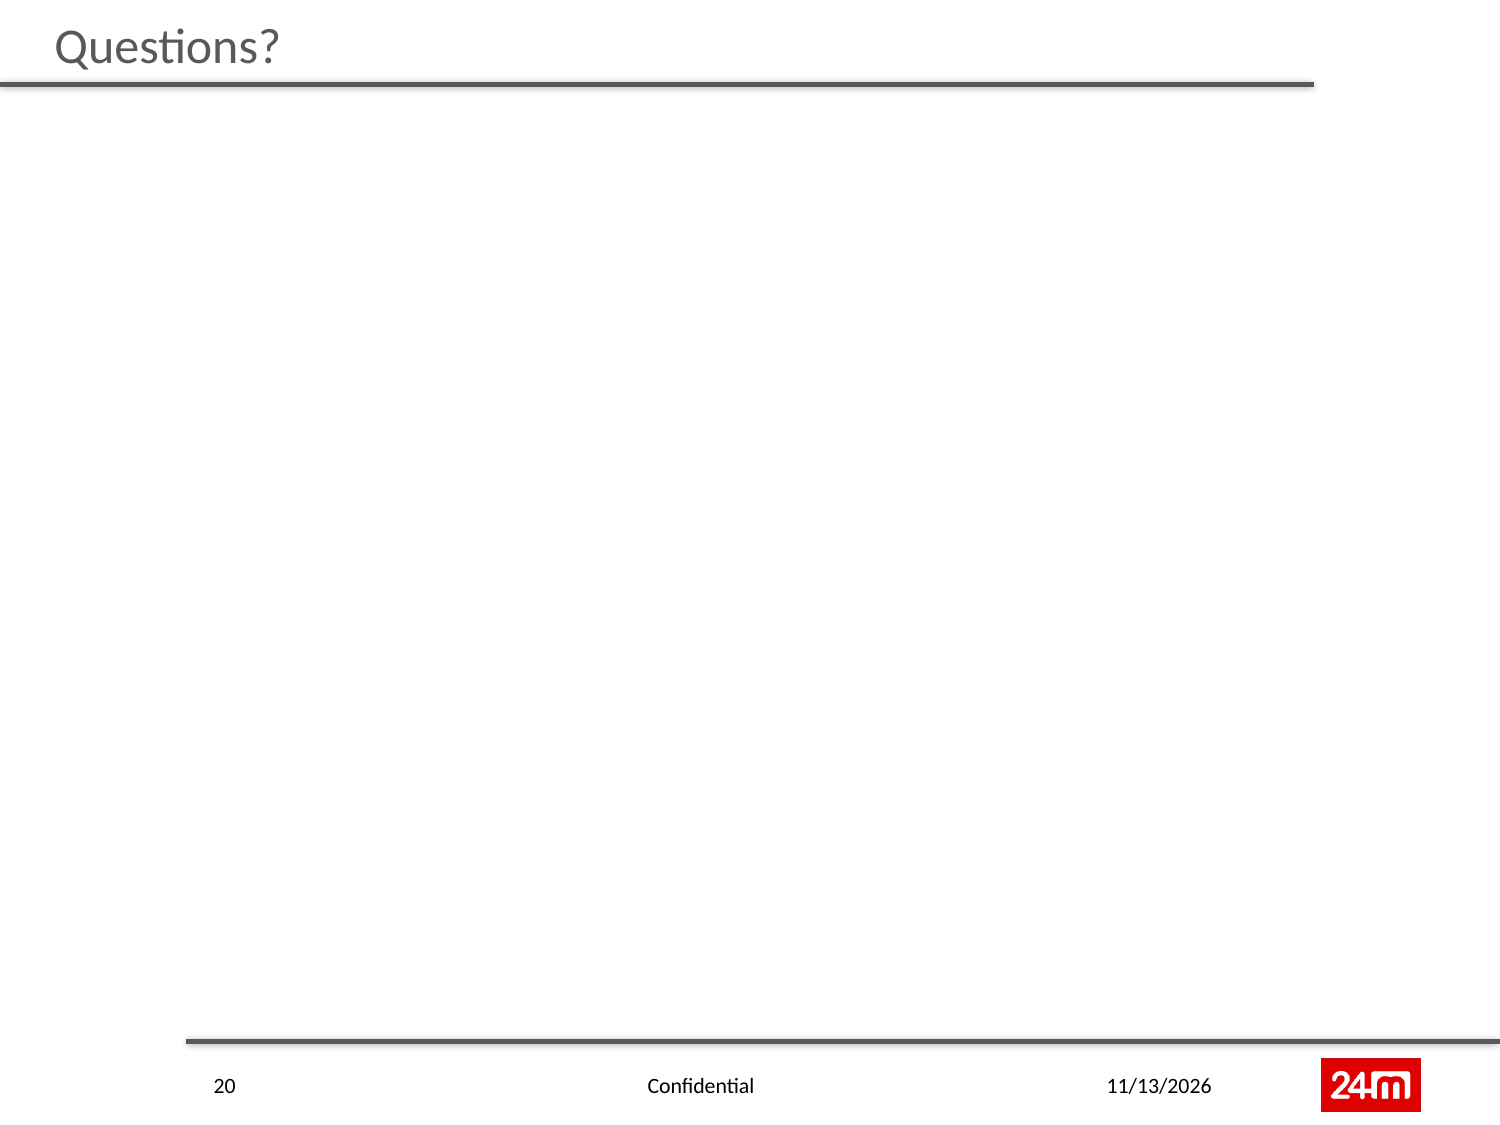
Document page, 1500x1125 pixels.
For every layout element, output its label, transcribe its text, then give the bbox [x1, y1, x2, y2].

picture [1321, 1058, 1421, 1112]
title Questions? [39, 11, 1312, 76]
slide_number 20 [198, 1052, 310, 1117]
footer Confidential [328, 1052, 1074, 1117]
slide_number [1091, 1052, 1257, 1117]
